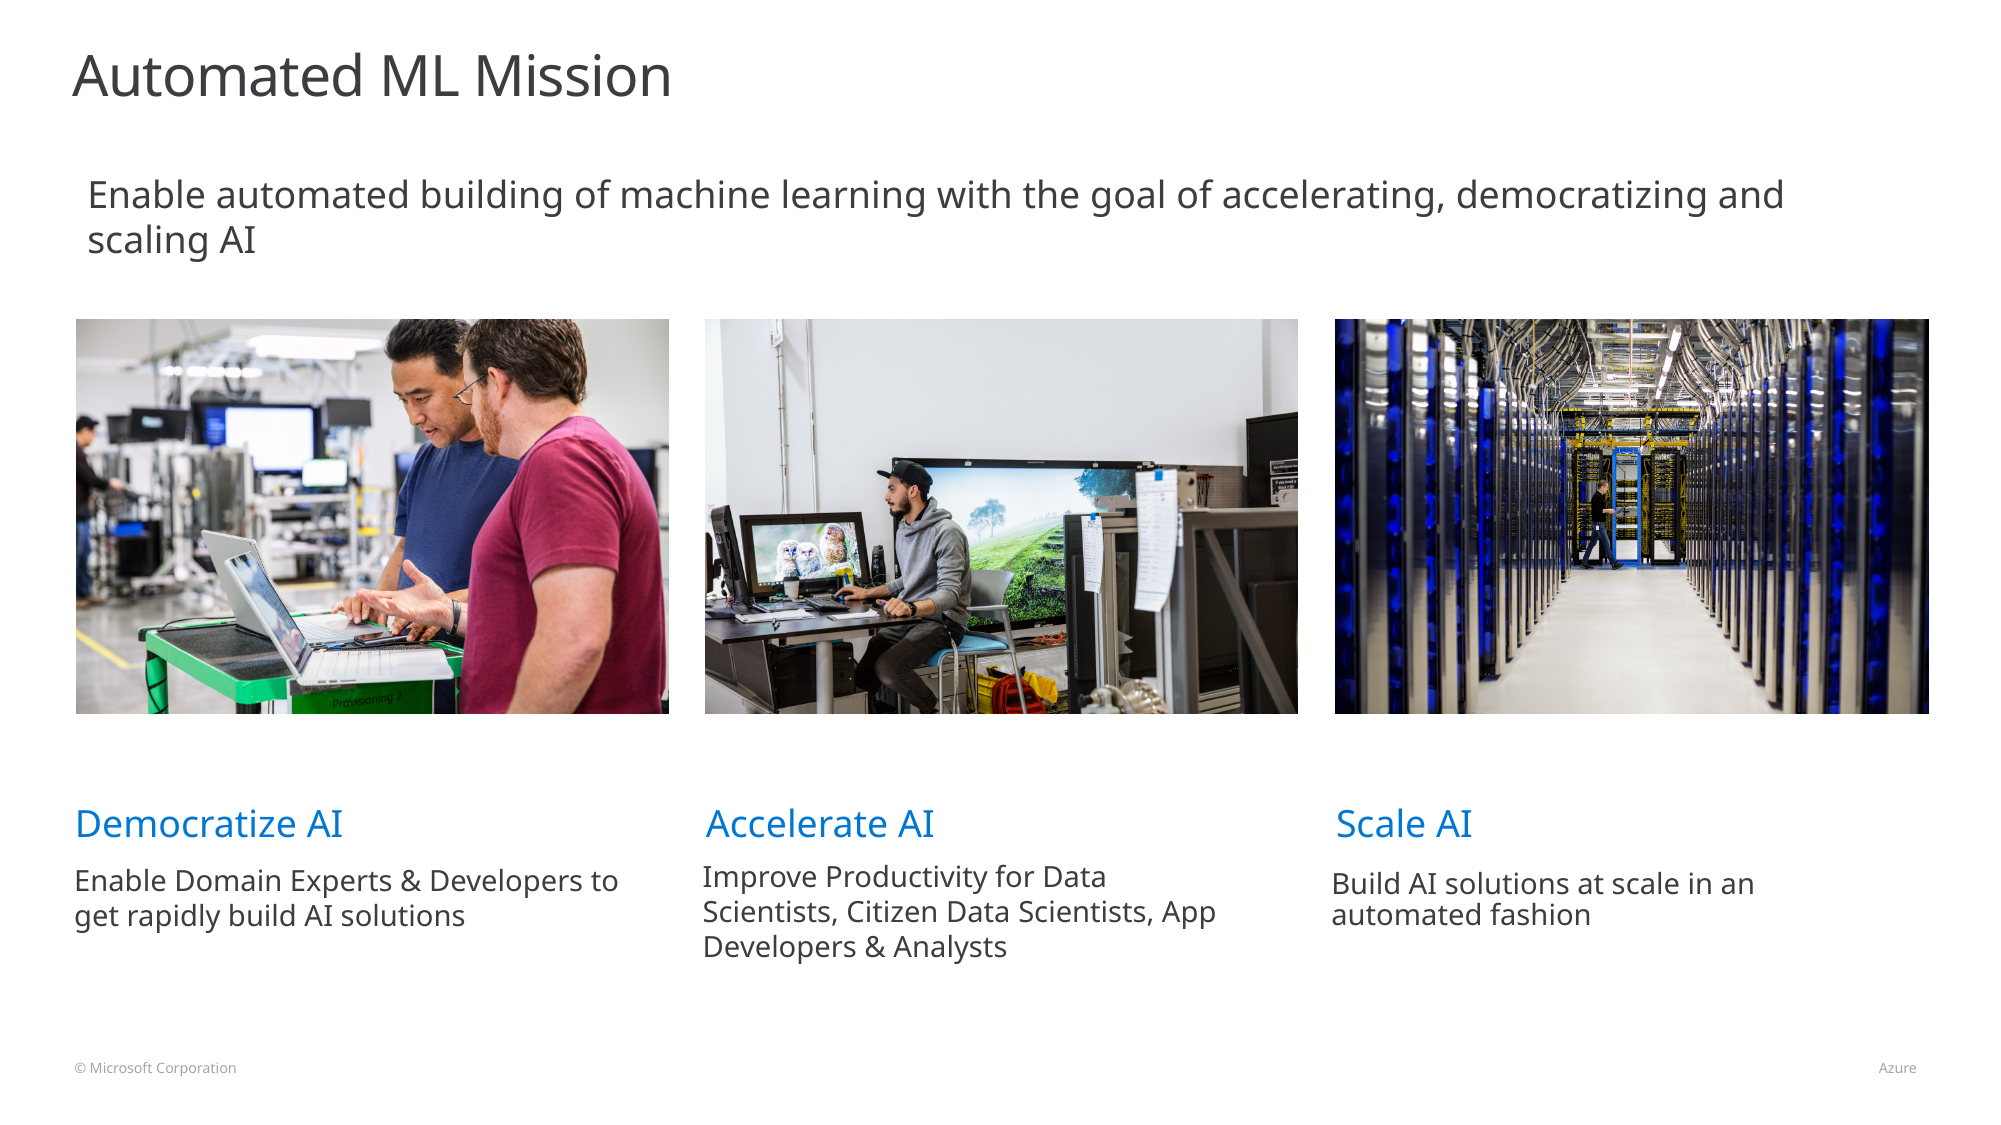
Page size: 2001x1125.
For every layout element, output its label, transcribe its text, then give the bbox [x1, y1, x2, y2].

title Automated ML Mission [72, 42, 1928, 108]
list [75, 318, 669, 715]
footer © Microsoft Corporation Azure [59, 1058, 1960, 1078]
text_box Improve Productivity for Data Scientists, Citizen Data Scientists, App Developers & Analysts [687, 850, 1266, 971]
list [1335, 319, 1929, 715]
text_box Build AI solutions at scale in an automated fashion [1316, 861, 1928, 940]
text_box Enable Domain Experts & Developers to get rapidly build AI solutions [59, 854, 637, 940]
text_box Enable automated building of machine learning with the goal of accelerating, democratizing and scaling AI [72, 163, 1889, 269]
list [705, 319, 1298, 715]
list Scale AI [1335, 808, 1930, 847]
list Democratize AI [74, 808, 669, 847]
list Accelerate AI [705, 808, 1300, 847]
